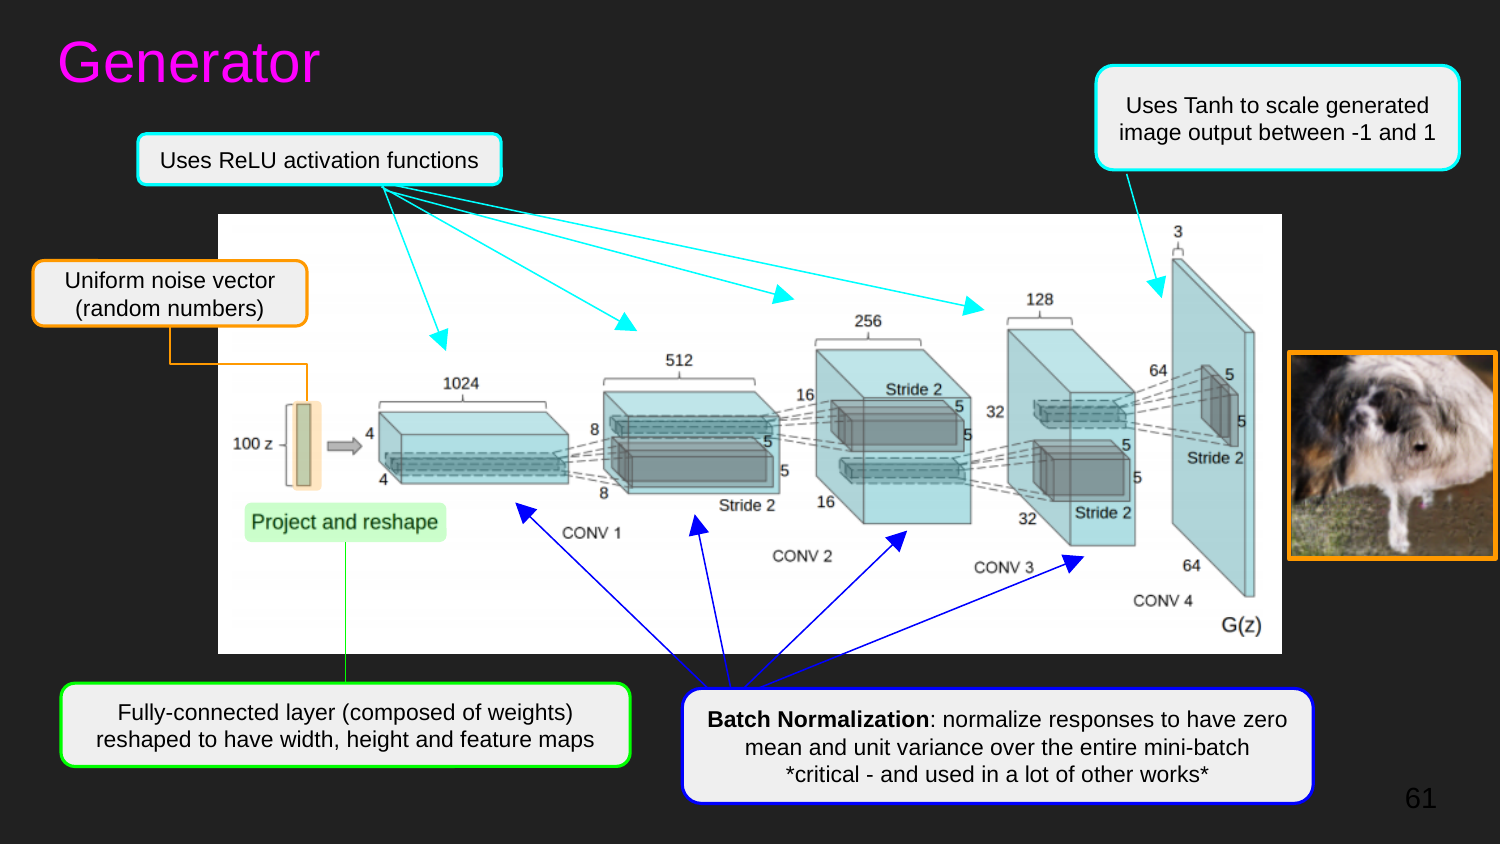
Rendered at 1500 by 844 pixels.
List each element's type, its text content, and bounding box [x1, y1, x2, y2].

picture [217, 214, 1283, 654]
text_box Uses ReLU activation functions [137, 133, 502, 185]
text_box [743, 530, 908, 554]
picture [1290, 354, 1494, 557]
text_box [381, 305, 638, 332]
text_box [382, 339, 447, 352]
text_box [694, 513, 732, 691]
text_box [384, 190, 391, 300]
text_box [741, 556, 1085, 696]
title Generator [42, 9, 1441, 104]
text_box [381, 186, 392, 191]
text_box Batch Normalization: normalize responses to have zero mean and unit variance over the entire mini-batch *critical - and used in a lot of other works* [682, 688, 1314, 804]
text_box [200, 294, 277, 433]
text_box Uniform noise vector (random numbers) [32, 260, 212, 326]
text_box Uses Tanh to scale generated image output between -1 and 1 [1096, 65, 1460, 170]
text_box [395, 185, 985, 311]
text_box Fully-connected layer (composed of weights) reshaped to have width, height and feature maps [61, 683, 631, 767]
slide_number 61 [1389, 764, 1480, 830]
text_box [514, 502, 714, 694]
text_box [1126, 173, 1162, 299]
